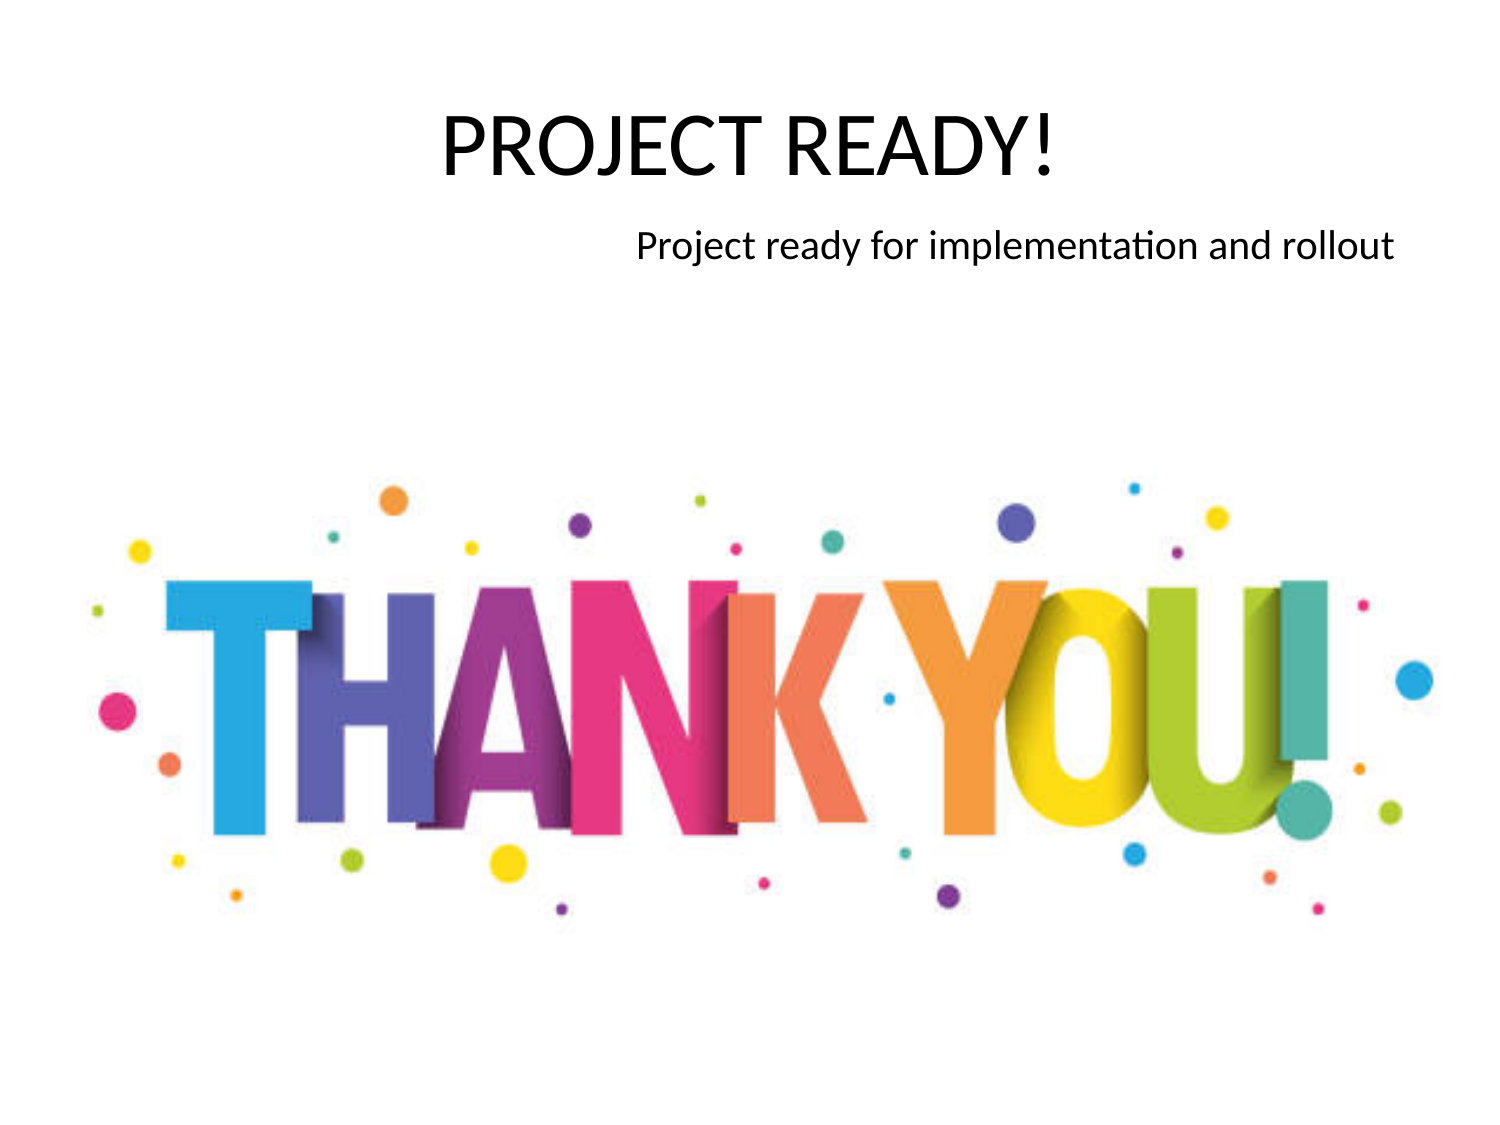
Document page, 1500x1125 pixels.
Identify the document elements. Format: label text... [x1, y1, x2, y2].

text_box Project ready for implementation and rollout [621, 210, 1411, 275]
title PROJECT READY! [75, 45, 1425, 233]
picture [30, 337, 1470, 1061]
